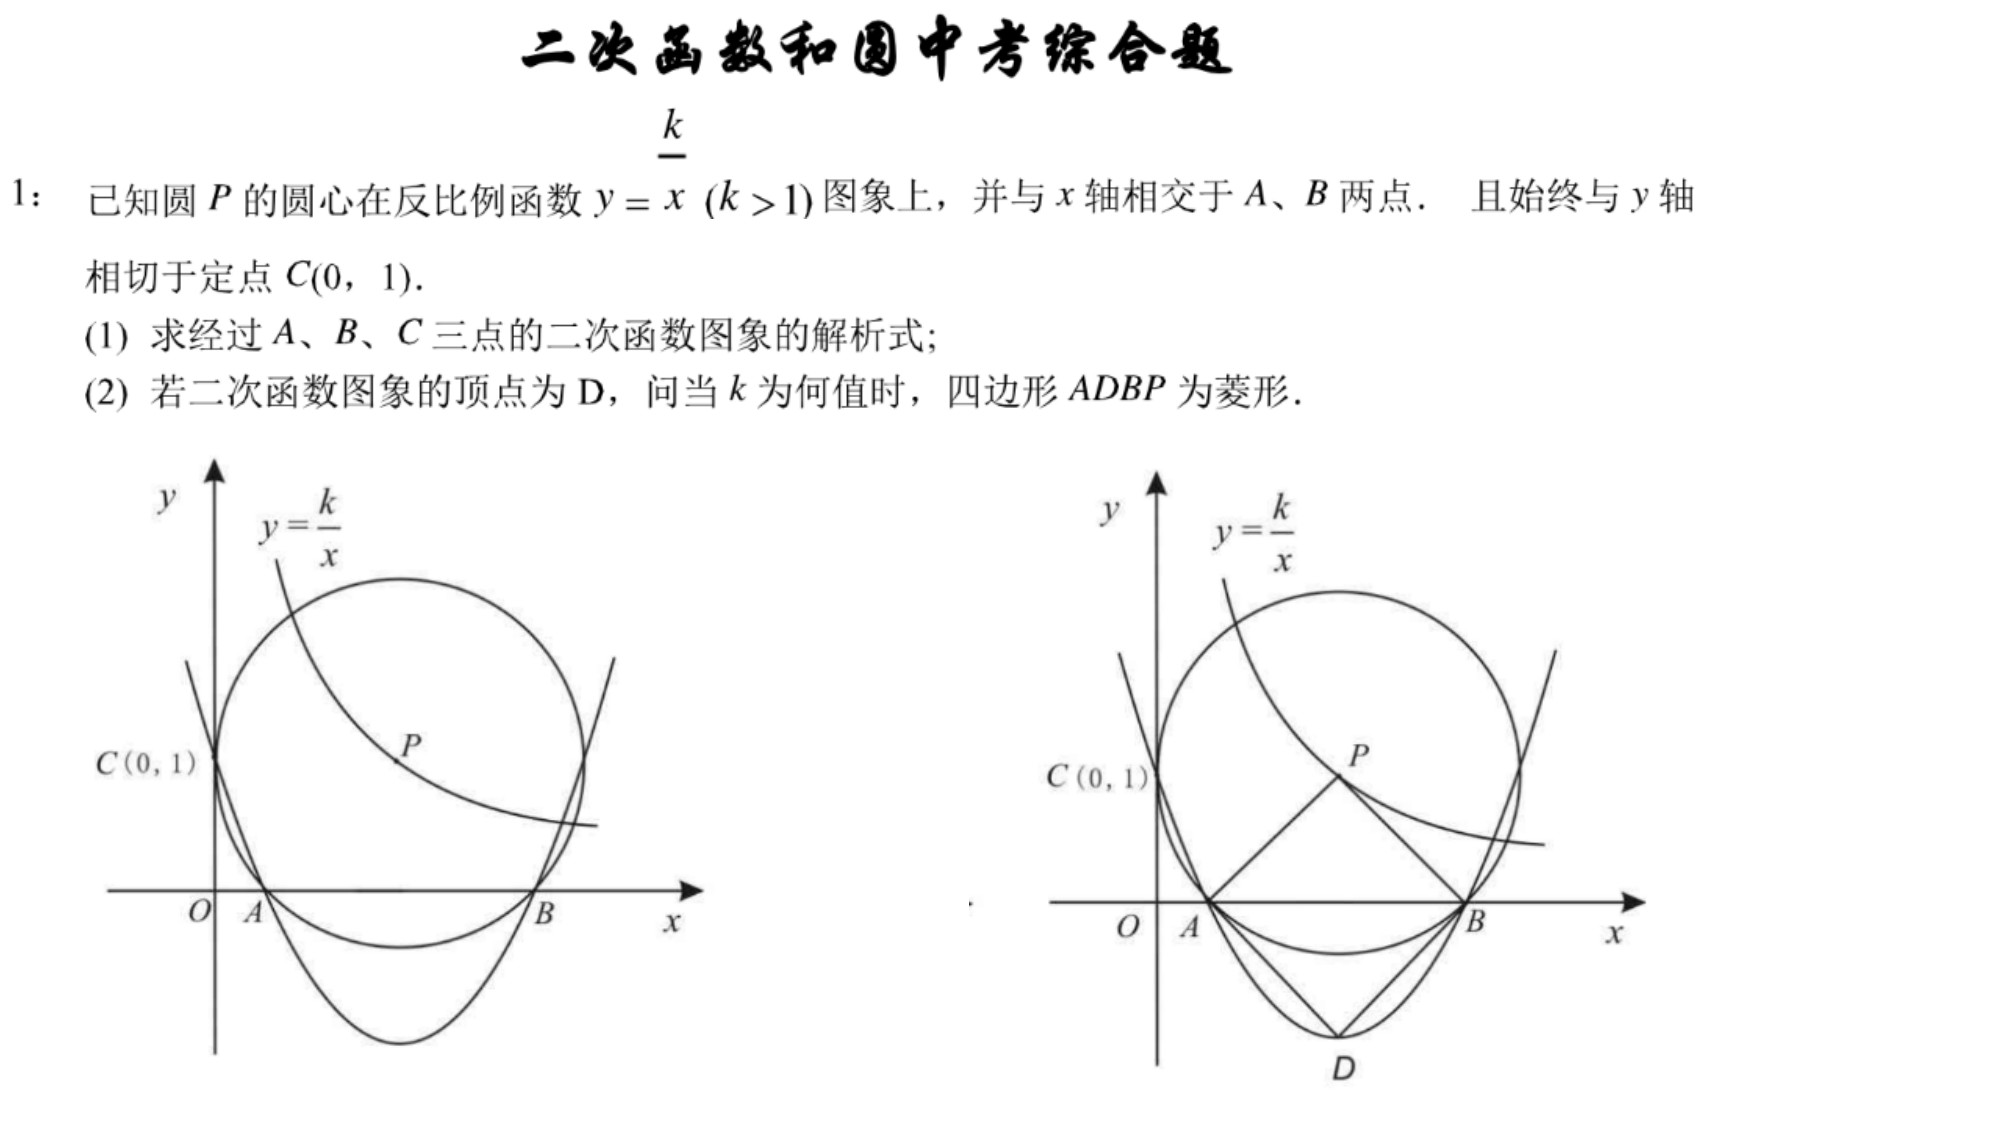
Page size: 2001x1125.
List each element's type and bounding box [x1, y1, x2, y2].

picture [0, 158, 60, 217]
picture [29, 253, 1690, 1104]
picture [83, 0, 1730, 219]
